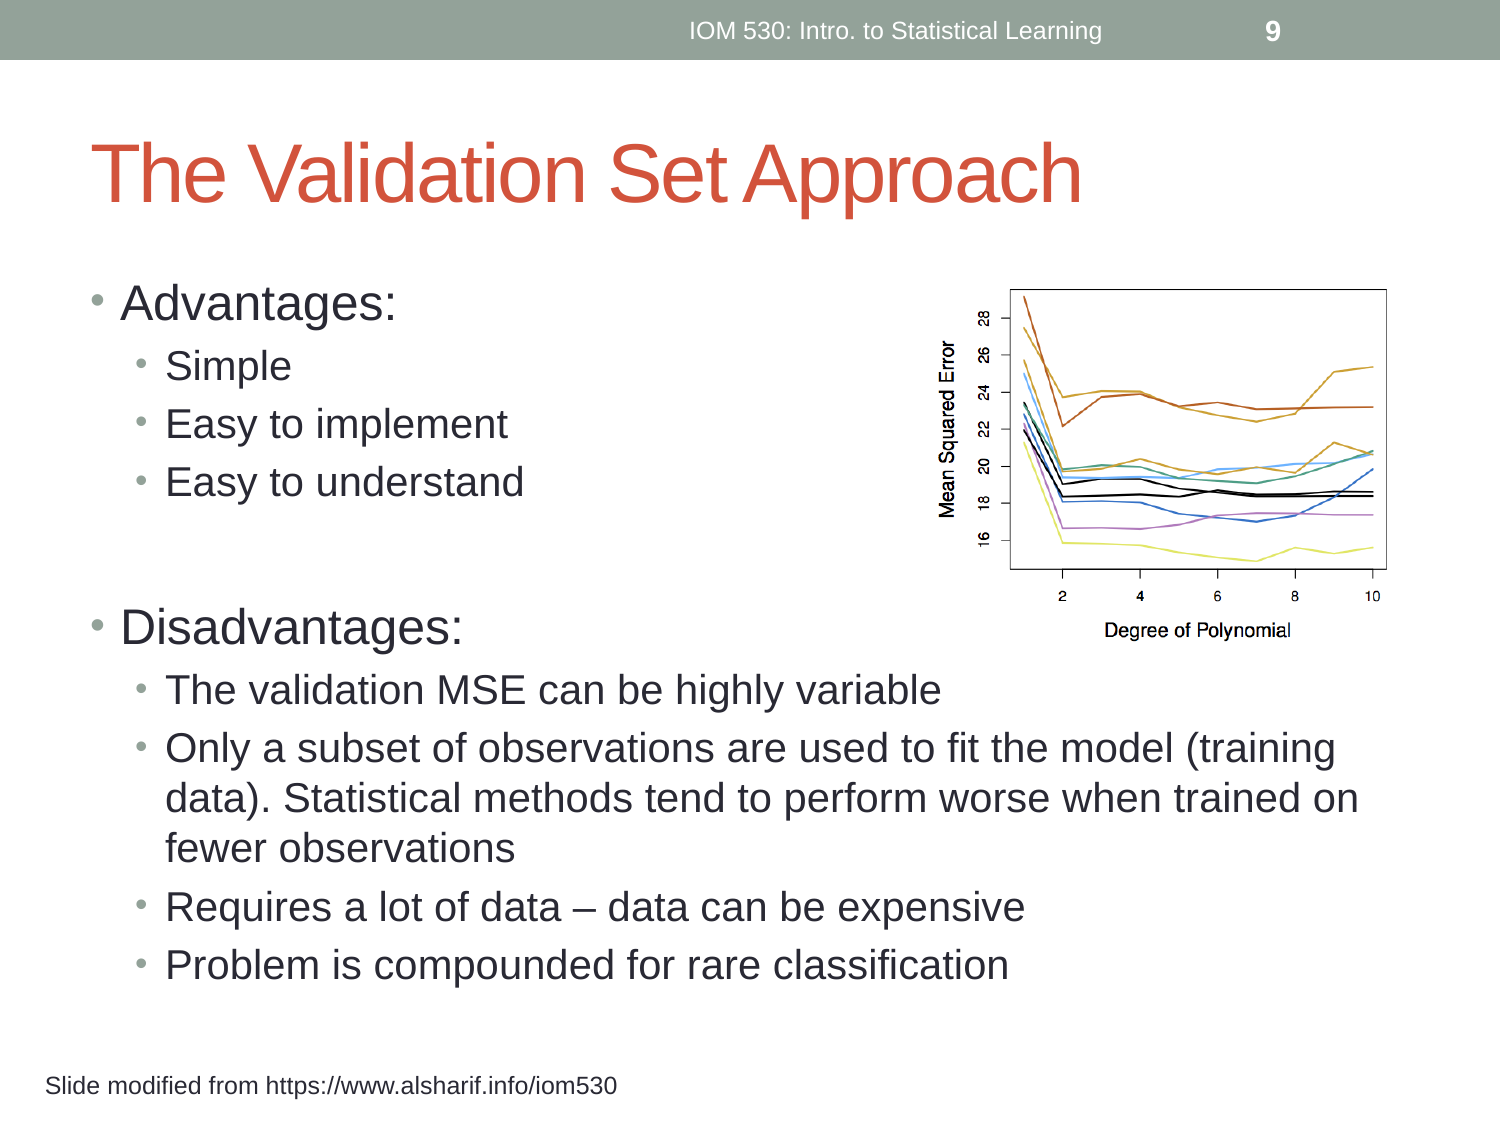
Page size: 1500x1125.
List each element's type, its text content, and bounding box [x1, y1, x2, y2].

footer IOM 530: Intro. to Statistical Learning [562, 3, 1238, 57]
list Advantages: Simple Easy to implement Easy to understand Disadvantages: The validation MSE can be highly variable Only a subset of observations are used to fit the model (training data). Statistical methods tend to perform worse when trained on fewer observations Requires a lot of data – data can be expensive Problem is compounded for rare classification [75, 262, 1425, 1063]
title The Validation Set Approach [75, 87, 1425, 250]
picture [921, 216, 1426, 661]
slide_number 9 [1250, 3, 1425, 57]
text_box Slide modified from https://www.alsharif.info/iom530 [30, 1062, 635, 1107]
